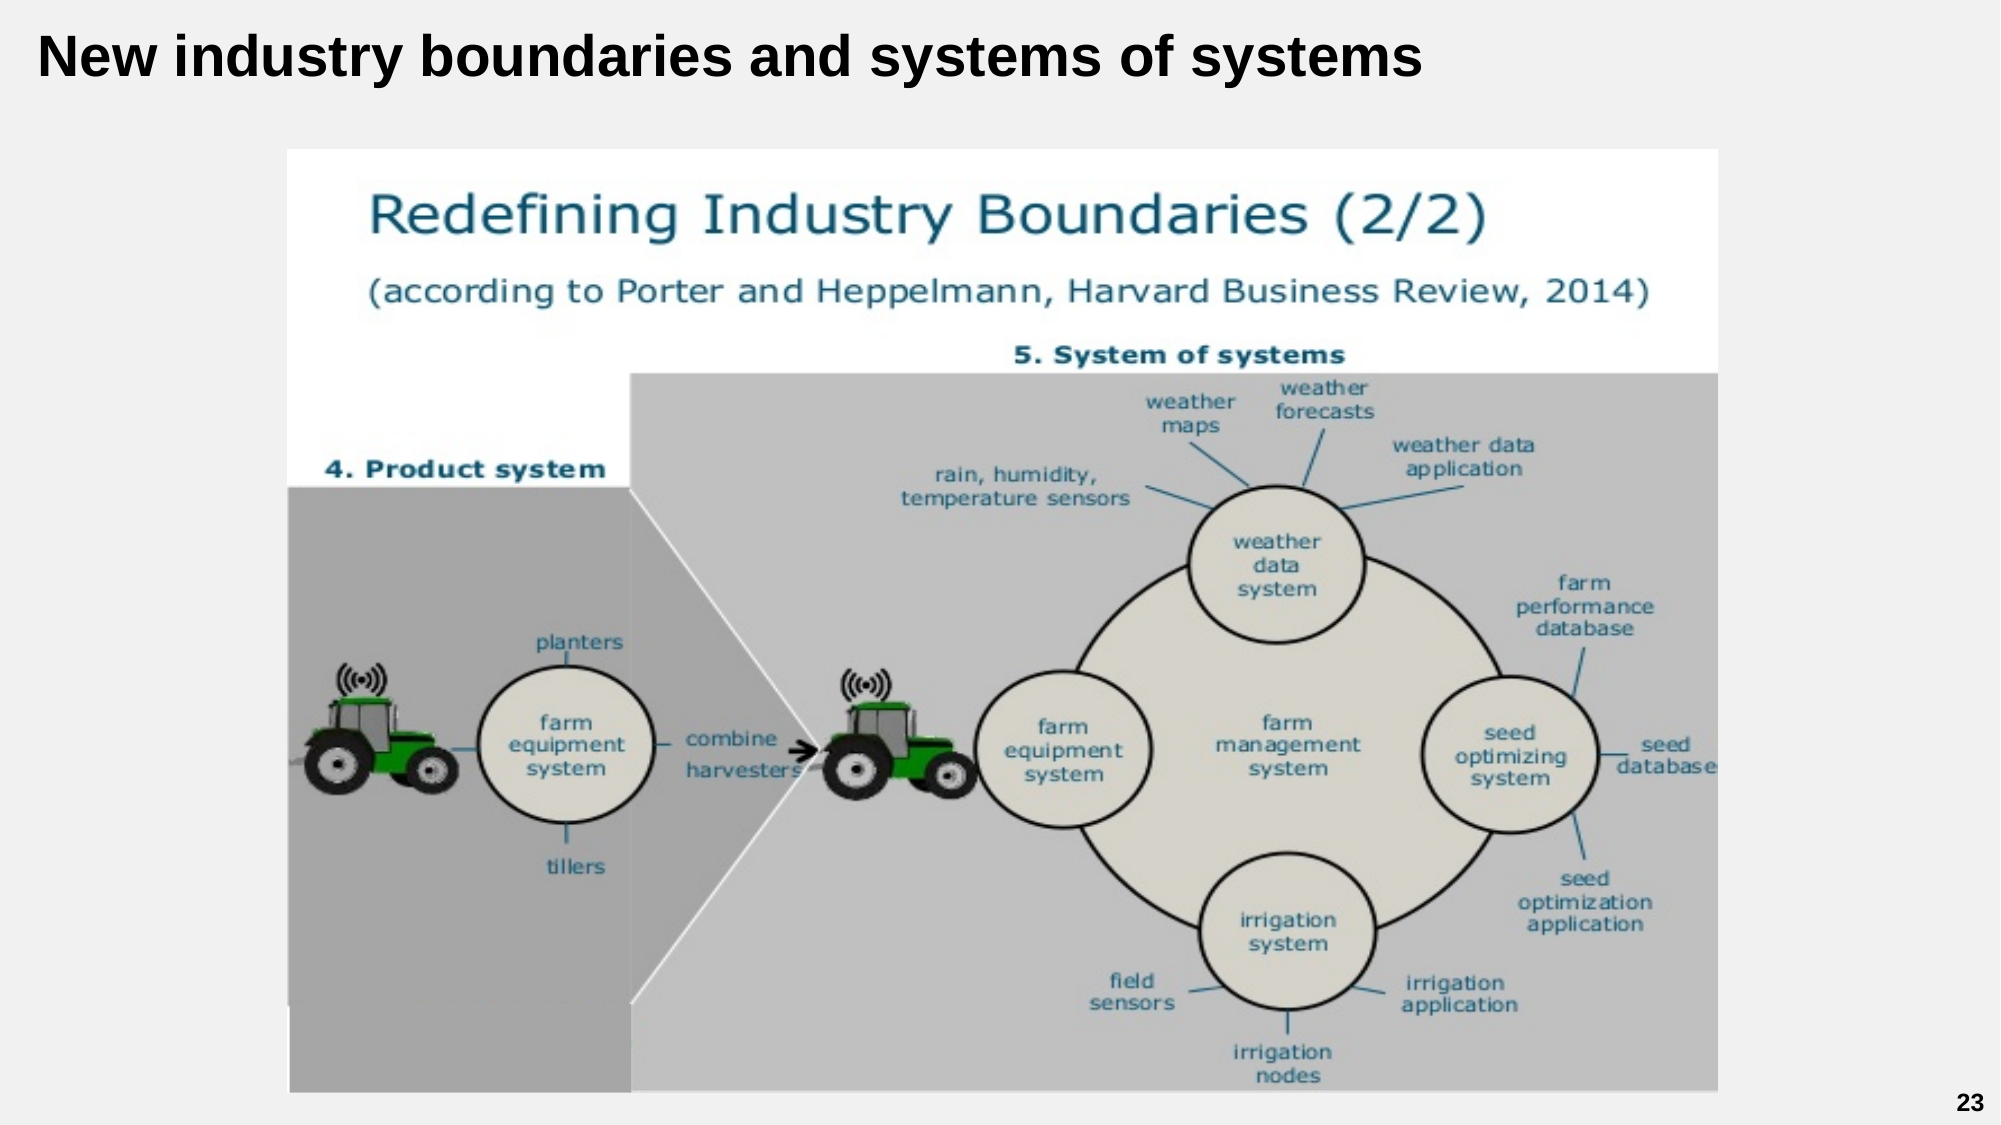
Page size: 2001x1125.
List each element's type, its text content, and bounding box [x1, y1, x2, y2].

text_box 23 [1941, 1079, 2000, 1125]
text_box New industry boundaries and systems of systems [23, 10, 1441, 96]
picture [287, 149, 1718, 1093]
